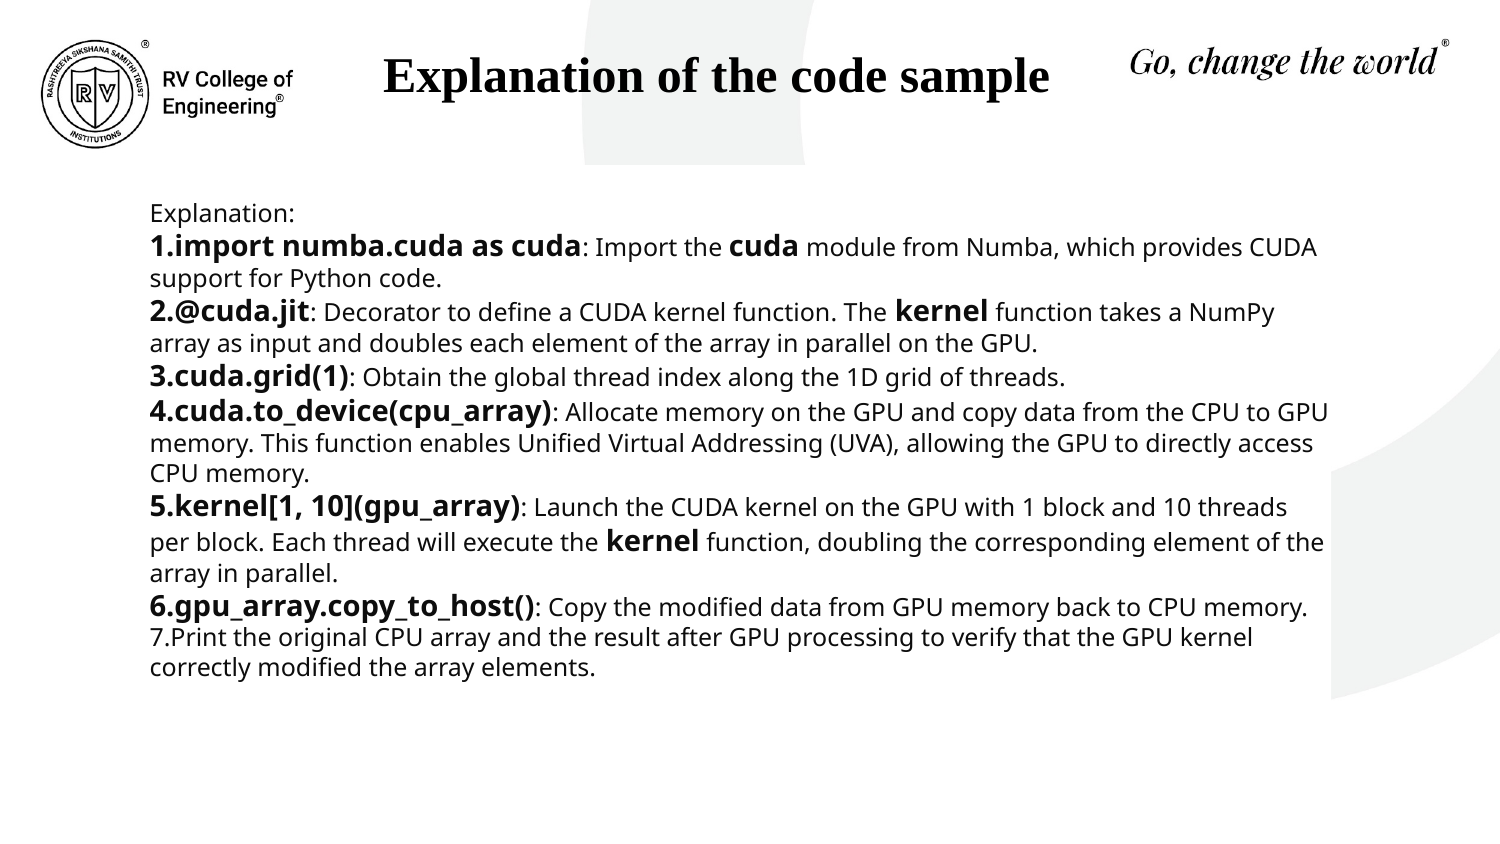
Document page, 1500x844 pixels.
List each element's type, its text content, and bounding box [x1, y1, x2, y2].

title Explanation of the code sample [305, 26, 1128, 158]
list [24, 158, 1482, 817]
picture [0, 0, 1500, 844]
text_box Explanation: import numba.cuda as cuda: Import the cuda module from Numba, which provides CUDA support for Python code. @cuda.jit: Decorator to define a CUDA kernel function. The kernel function takes a NumPy array as input and doubles each element of the array in parallel on the GPU. cuda.grid(1): Obtain the global thread index along the 1D grid of threads. cuda.to_device(cpu_array): Allocate memory on the GPU and copy data from the CPU to GPU memory. This function enables Unified Virtual Addressing (UVA), allowing the GPU to directly access CPU memory. kernel[1, 10](gpu_array): Launch the CUDA kernel on the GPU with 1 block and 10 threads per block. Each thread will execute the kernel function, doubling the corresponding element of the array in parallel. gpu_array.copy_to_host(): Copy the modified data from GPU memory back to CPU memory. Print the original CPU array and the result after GPU processing to verify that the GPU kernel correctly modified the array elements. [149, 165, 1332, 760]
